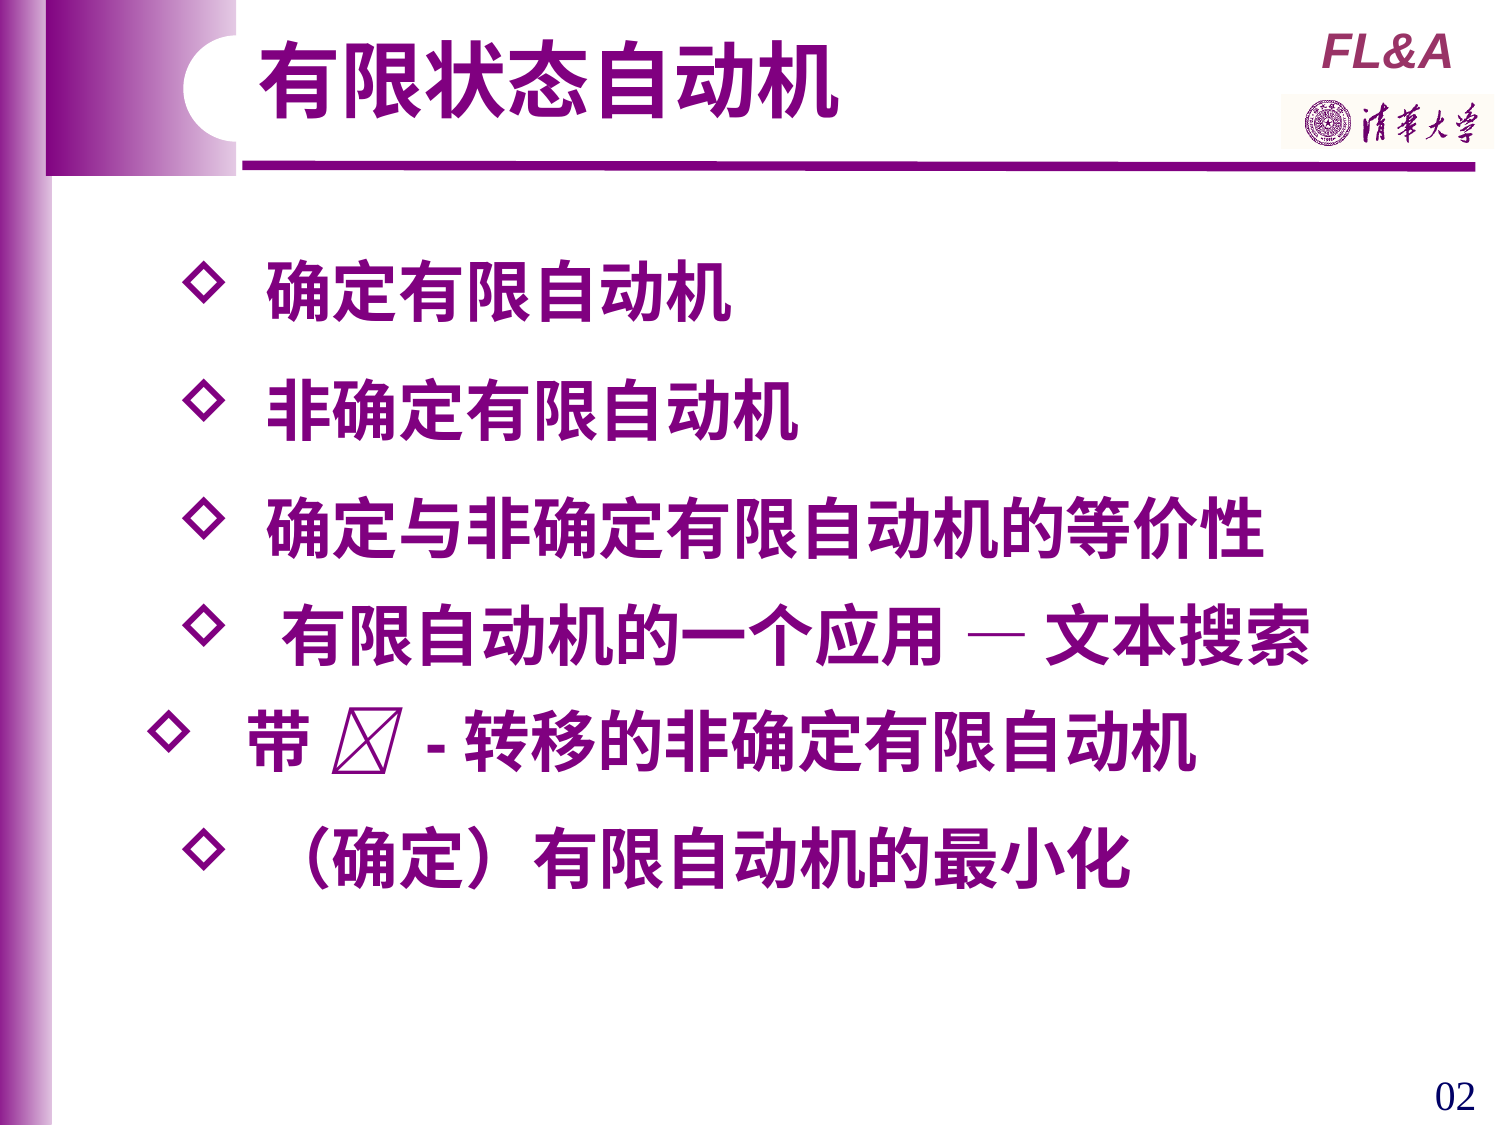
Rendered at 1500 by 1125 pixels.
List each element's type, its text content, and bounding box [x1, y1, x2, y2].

text_box （确定）有限自动机的最小化 [159, 809, 1151, 905]
text_box 确定与非确定有限自动机的等价性 [159, 479, 1400, 574]
text_box 02 [1411, 1061, 1500, 1125]
text_box 非确定有限自动机 [159, 360, 1105, 456]
text_box 有限自动机的一个应用 — 文本搜索 [159, 585, 1376, 681]
text_box 带  -转移的非确定有限自动机 [124, 691, 1213, 787]
text_box 有限状态自动机 [242, 32, 856, 137]
picture [1281, 94, 1495, 149]
text_box 确定有限自动机 [159, 242, 887, 338]
